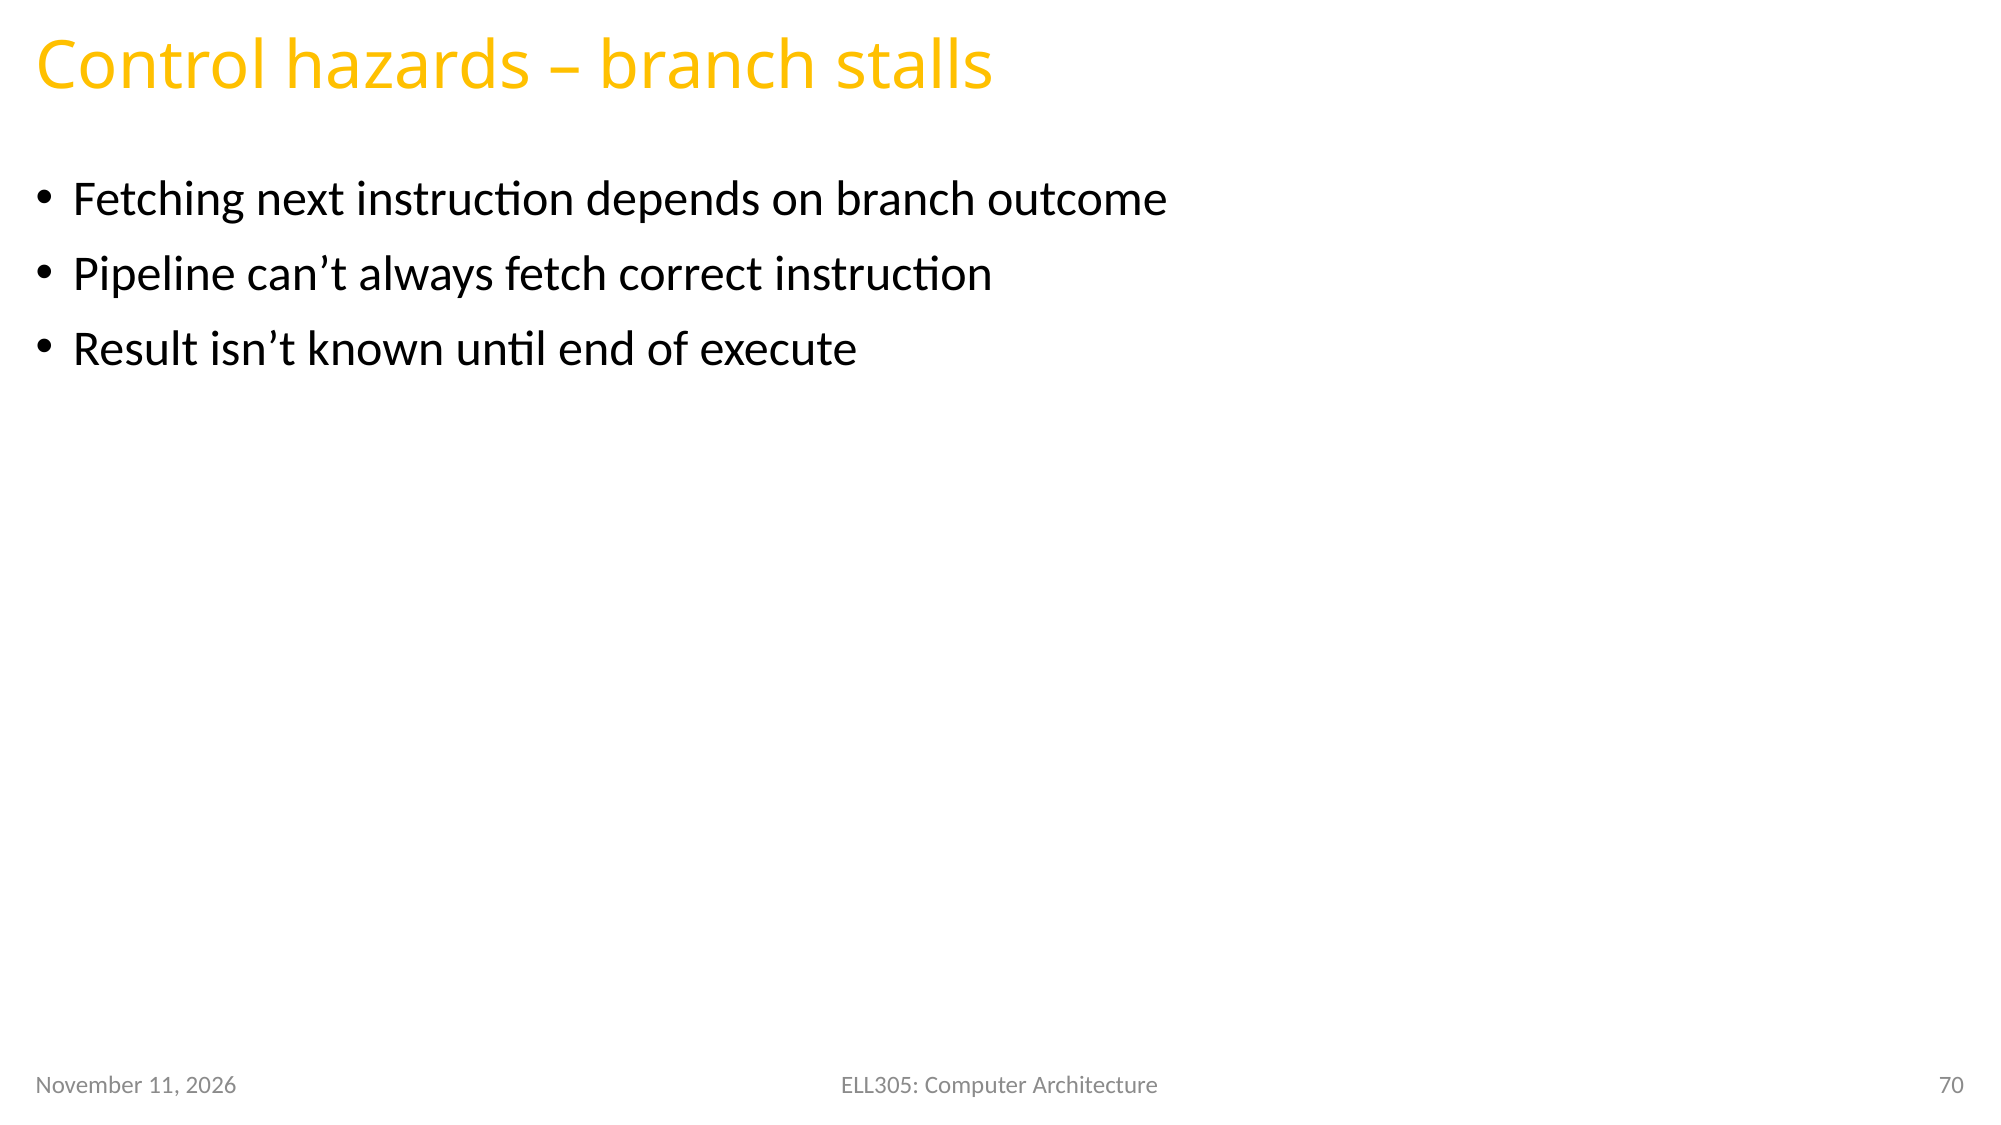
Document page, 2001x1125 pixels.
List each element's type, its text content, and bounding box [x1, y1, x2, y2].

slide_number 70 [1529, 1053, 1980, 1114]
title Control hazards – branch stalls [20, 22, 1984, 112]
footer ELL305: Computer Architecture [662, 1053, 1338, 1114]
list Fetching next instruction depends on branch outcome Pipeline can’t always fetch correct instruction Result isn’t known until end of execute [20, 164, 1955, 1032]
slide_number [20, 1053, 471, 1114]
